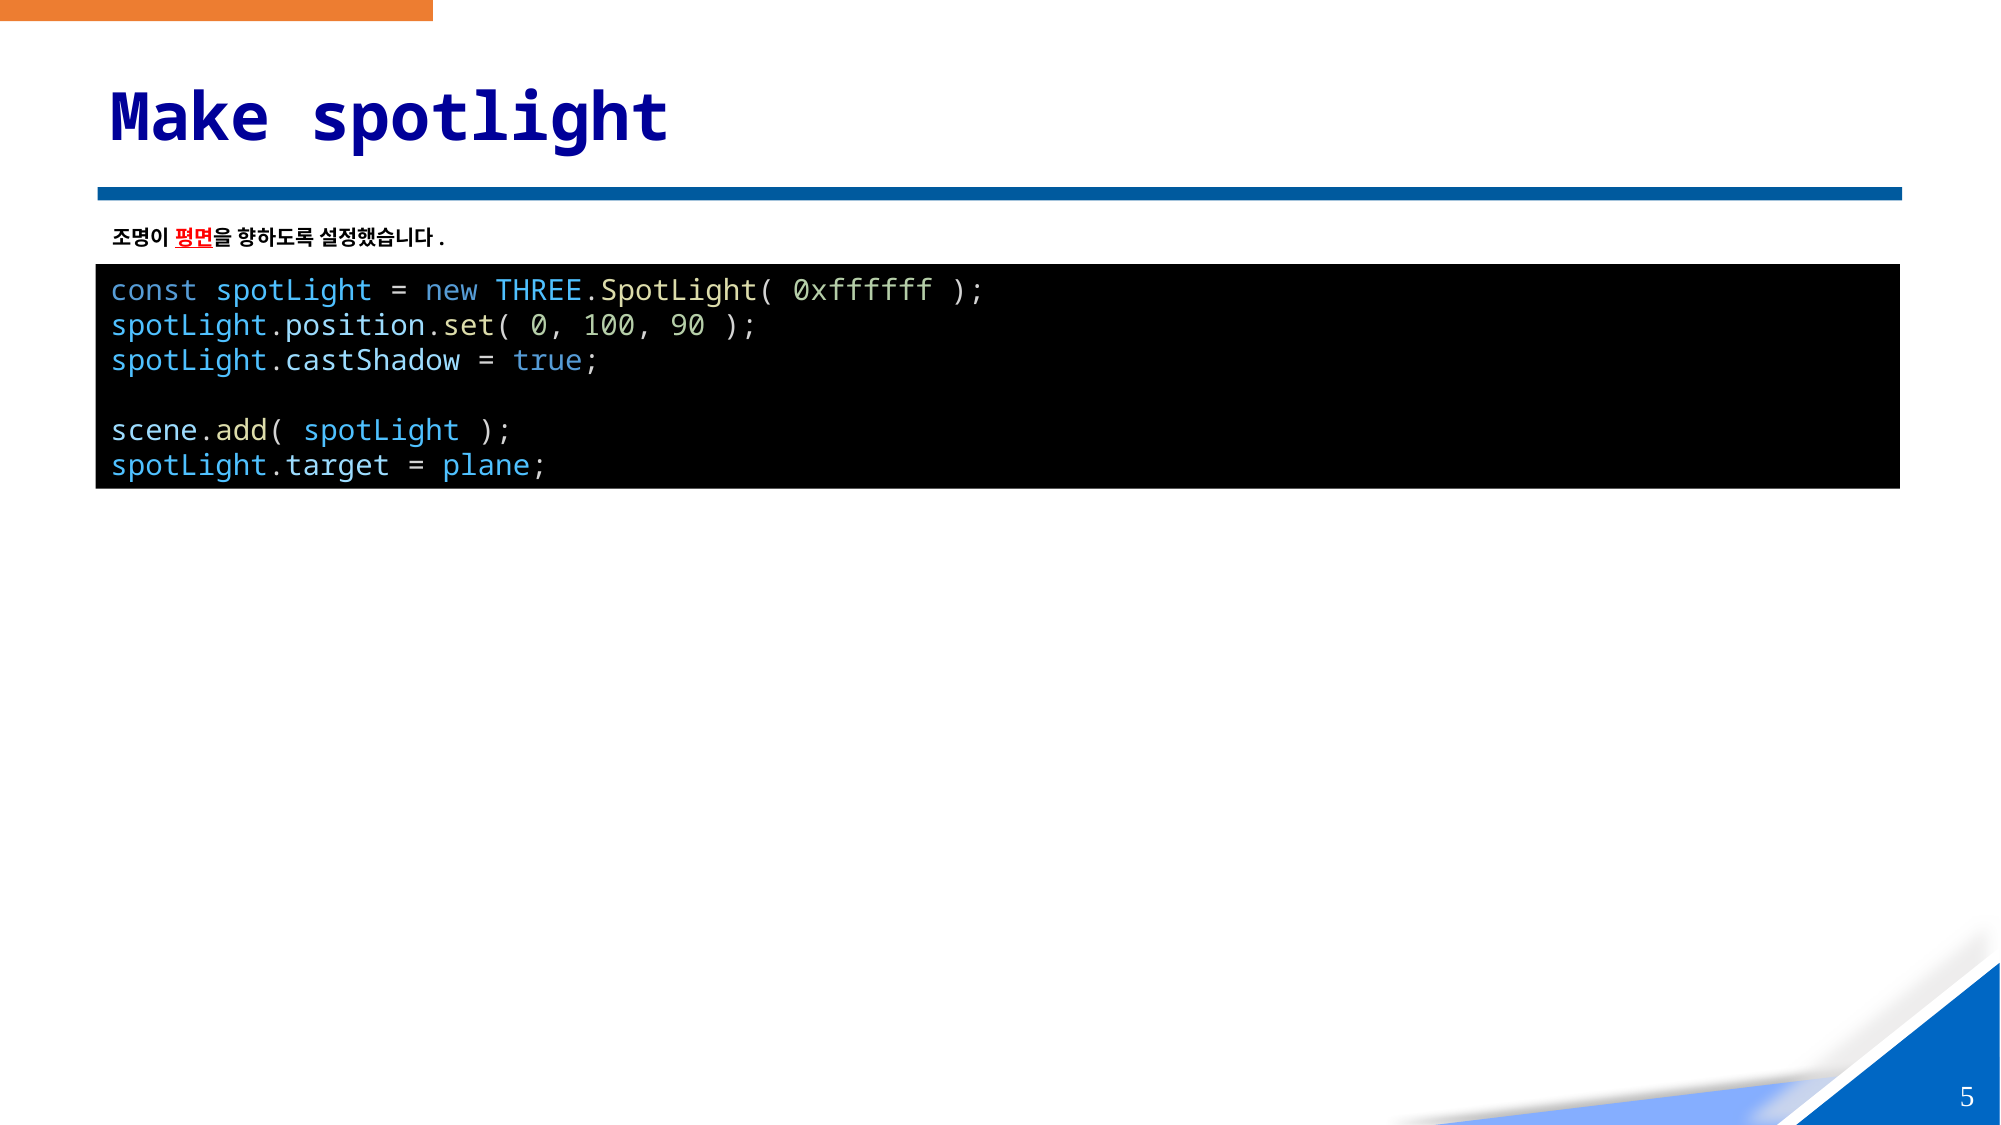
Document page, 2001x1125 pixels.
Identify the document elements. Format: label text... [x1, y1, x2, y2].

text_box const spotLight = new THREE.SpotLight( 0xffffff ); spotLight.position.set( 0, 100, 90 ); spotLight.castShadow = true; scene.add( spotLight ); spotLight.target = plane; [95, 264, 1900, 489]
text_box 조명이 평면을 향하도록 설정했습니다. [97, 216, 740, 257]
slide_number 5 [1958, 1076, 1975, 1113]
title Make spotlight [95, 59, 1901, 177]
